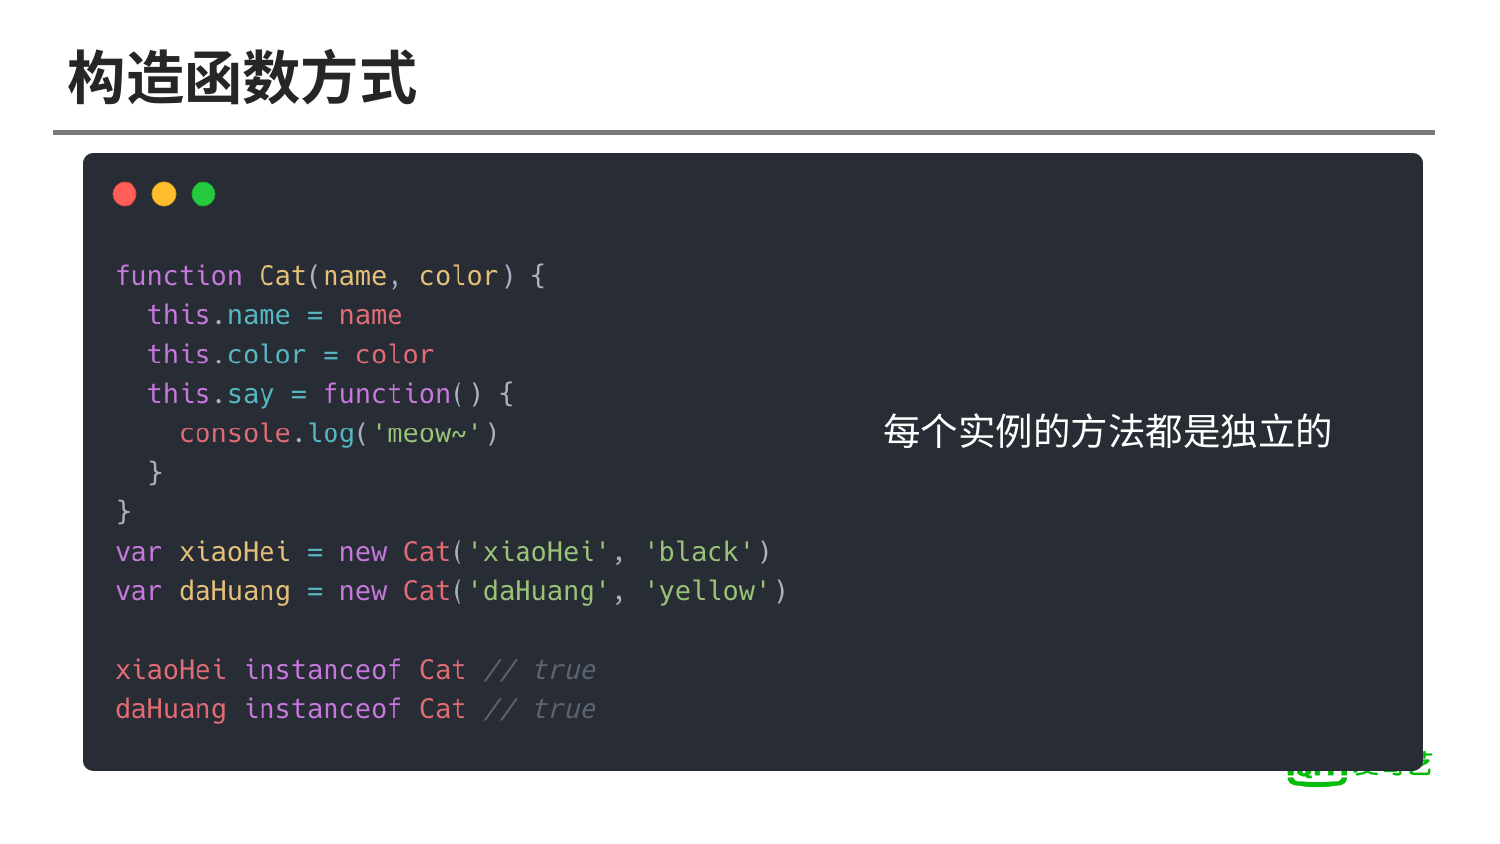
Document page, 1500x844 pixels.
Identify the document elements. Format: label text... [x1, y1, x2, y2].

picture [2, 94, 1500, 829]
title 构造函数方式 [53, 33, 1436, 92]
